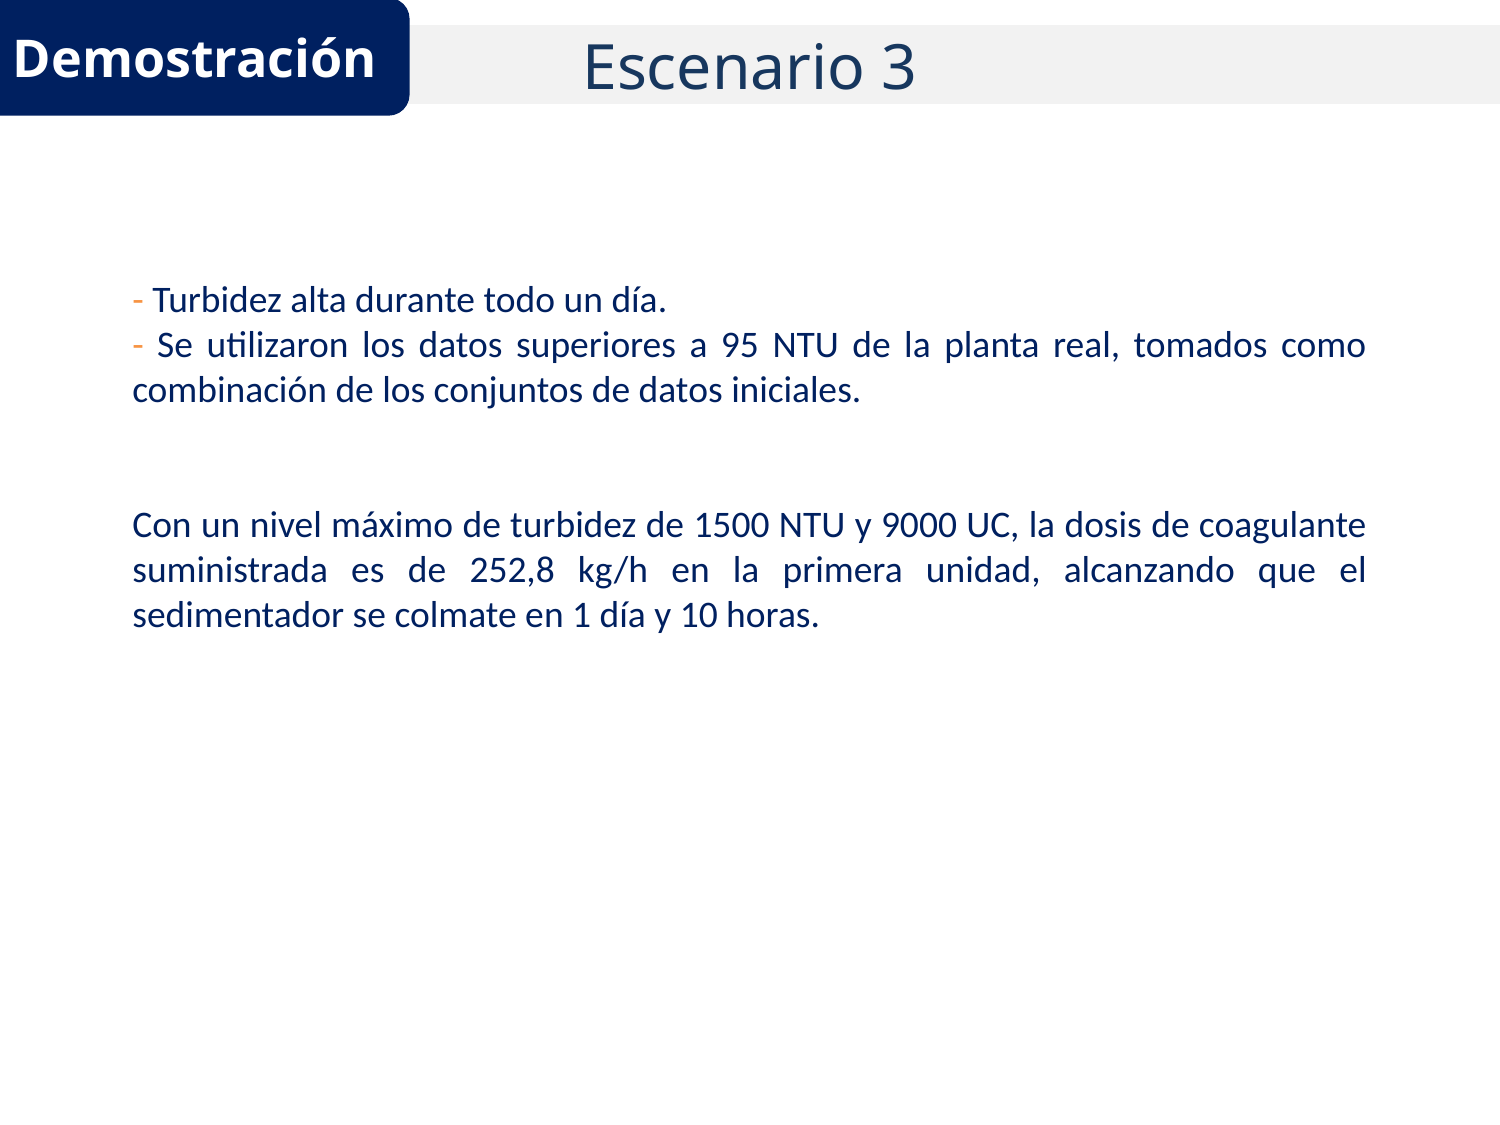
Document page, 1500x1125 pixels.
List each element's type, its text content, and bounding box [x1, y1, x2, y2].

text_box Demostración [0, 0, 410, 116]
text_box Escenario 3 [408, 25, 1500, 104]
text_box - Turbidez alta durante todo un día. - Se utilizaron los datos superiores a 95 NTU de la planta real, tomados como combinación de los conjuntos de datos iniciales. Con un nivel máximo de turbidez de 1500 NTU y 9000 UC, la dosis de coagulante suministrada es de 252,8 kg/h en la primera unidad, alcanzando que el sedimentador se colmate en 1 día y 10 horas. [117, 267, 1383, 642]
